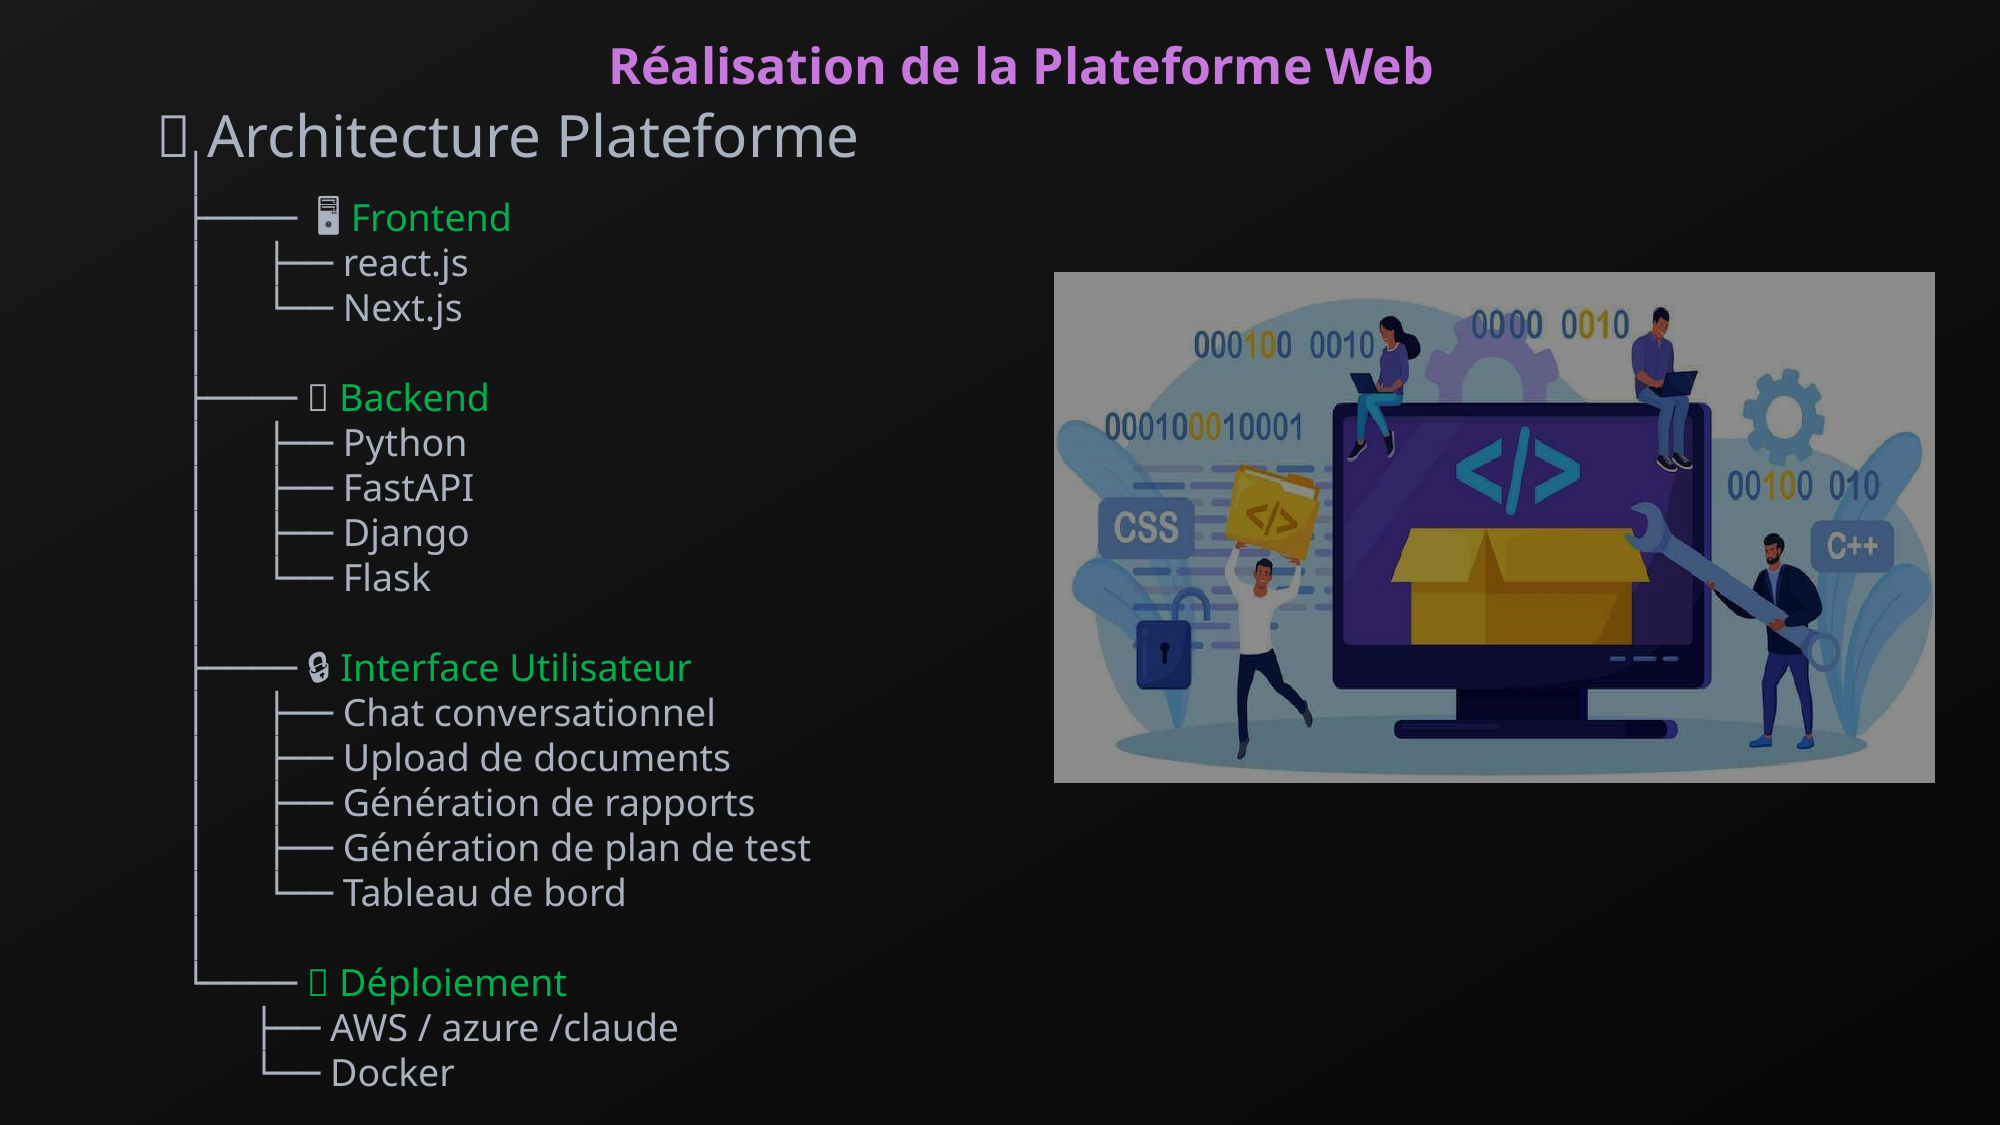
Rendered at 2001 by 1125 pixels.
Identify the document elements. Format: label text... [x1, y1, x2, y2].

text_box Réalisation de la Plateforme Web [593, 26, 1951, 102]
text_box 🌐 Architecture Plateforme [141, 91, 1582, 177]
text_box │ ├──── 🖥 Frontend │ ├── react.js │ └── Next.js │ ├──── 🔙 Backend │ ├── Python │ ├── FastAPI │ ├── Django │ └── Flask │ ├──── 🔒 Interface Utilisateur │ ├── Chat conversationnel │ ├── Upload de documents │ ├── Génération de rapports │ ├── Génération de plan de test │ └── Tableau de bord │ └──── 🚀 Déploiement ├── AWS / azure /claude └── Docker [169, 177, 1277, 1125]
picture [1054, 272, 1935, 784]
